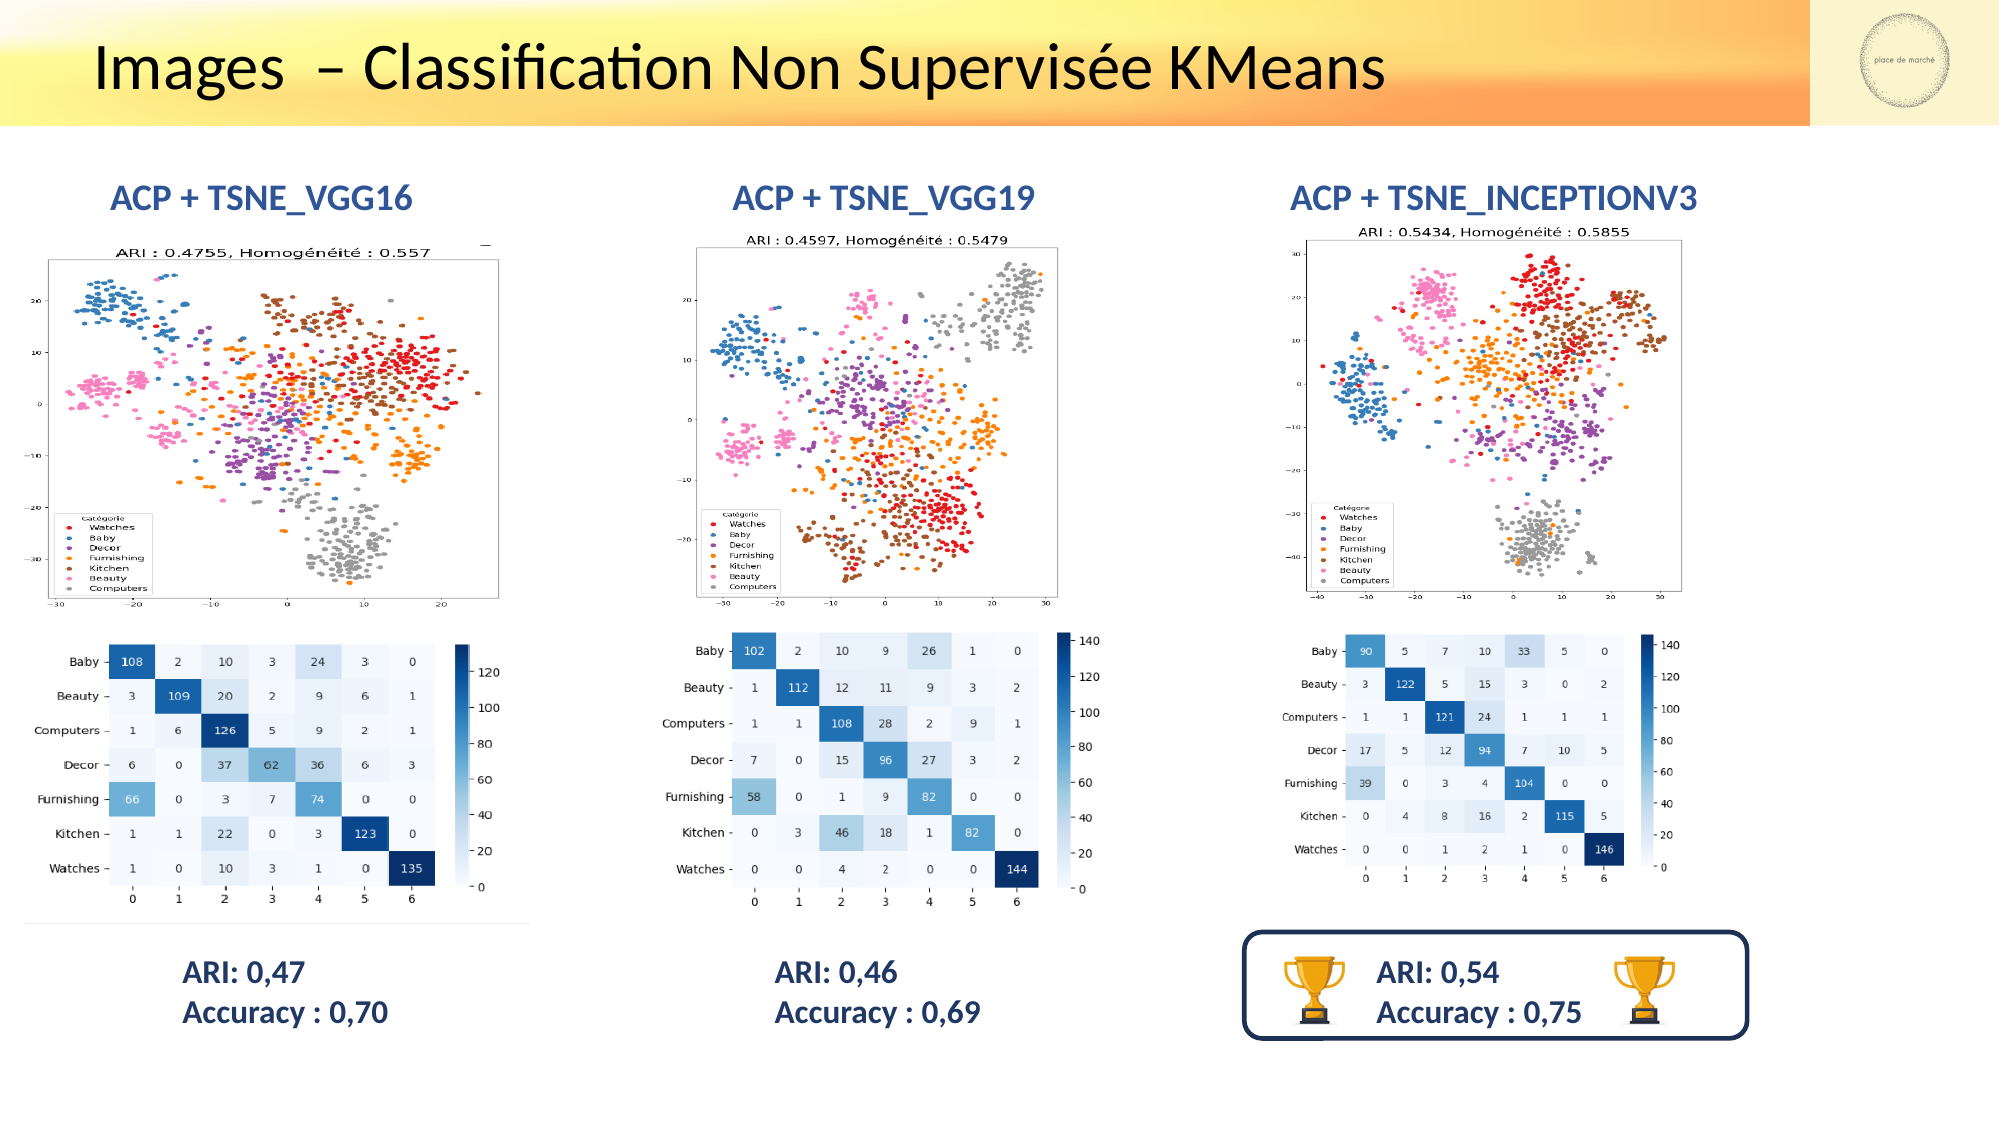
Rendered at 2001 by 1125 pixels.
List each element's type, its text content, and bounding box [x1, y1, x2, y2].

text_box ARI: 0,47 Accuracy : 0,70 [167, 942, 419, 1038]
picture [1275, 225, 1684, 609]
picture [1275, 951, 1354, 1030]
picture [654, 623, 1116, 912]
picture [1605, 951, 1684, 1030]
picture [0, 245, 504, 617]
text_box [1243, 930, 1749, 1040]
picture [0, 0, 2000, 126]
text_box ARI: 0,46 Accuracy : 0,69 [759, 942, 1011, 1038]
picture [1275, 623, 1699, 900]
text_box ACP + TSNE_INCEPTIONV3 [1275, 165, 1716, 225]
text_box ACP + TSNE_VGG16 [95, 165, 431, 225]
picture [25, 635, 530, 924]
text_box ACP + TSNE_VGG19 [717, 165, 1053, 225]
picture [658, 233, 1067, 617]
text_box ARI: 0,54 Accuracy : 0,75 [1361, 942, 1613, 1038]
